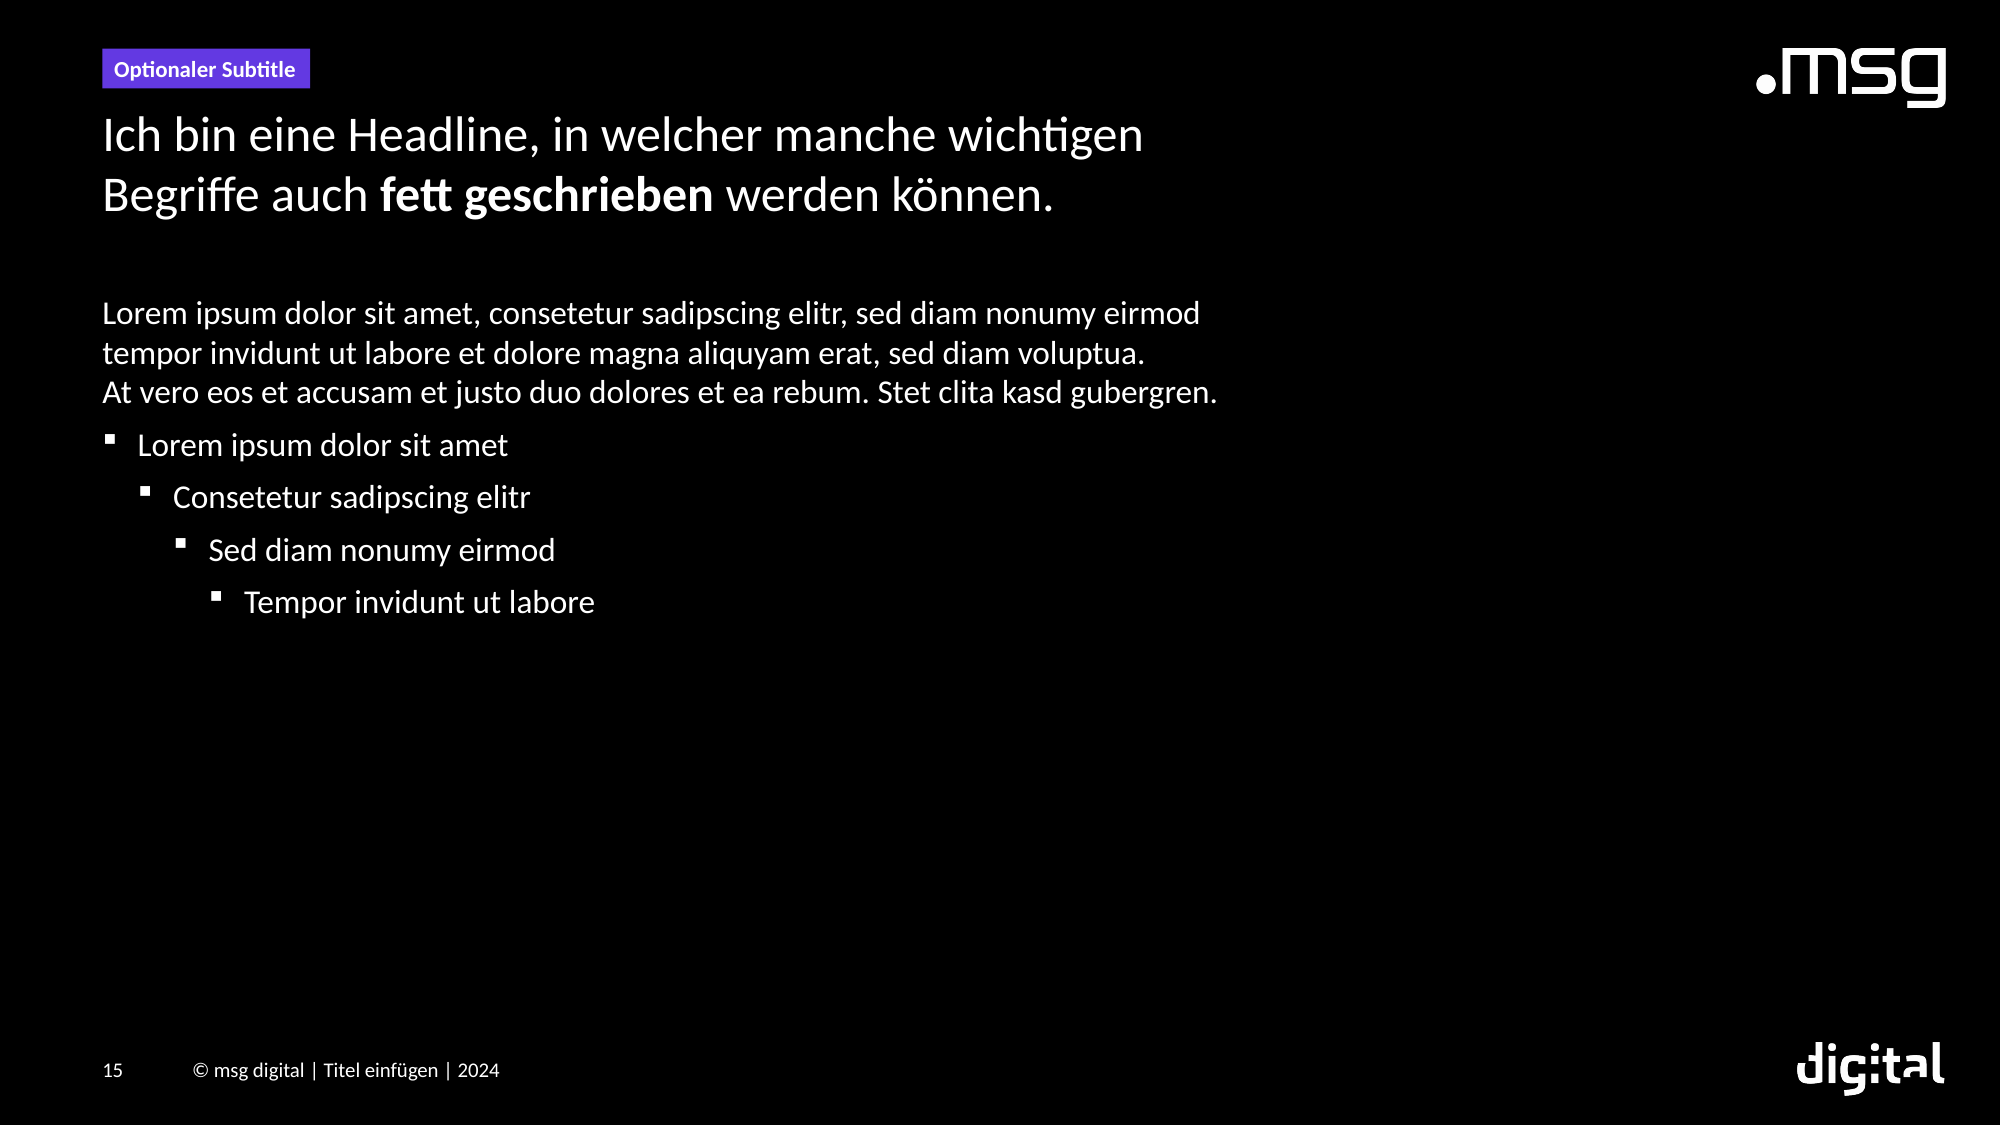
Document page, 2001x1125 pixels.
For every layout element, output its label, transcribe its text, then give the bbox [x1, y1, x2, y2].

list Optionaler Subtitle [102, 48, 311, 89]
slide_number 15 [102, 1057, 169, 1083]
footer © msg digital | Titel einfügen | 2024 [192, 1057, 1000, 1083]
picture [1797, 1042, 1945, 1096]
list Lorem ipsum dolor sit amet, consetetur sadipscing elitr, sed diam nonumy eirmod tempor invidunt ut labore et dolore magna aliquyam erat, sed diam voluptua. At vero eos et accusam et justo duo dolores et ea rebum. Stet clita kasd gubergren. Lorem ipsum dolor sit amet Consetetur sadipscing elitr Sed diam nonumy eirmod Tempor invidunt ut labore [102, 290, 1945, 1006]
title Ich bin eine Headline, in welcher manche wichtigen Begriffe auch fett geschrieben werden können. [102, 101, 1659, 223]
picture [1756, 48, 1946, 108]
